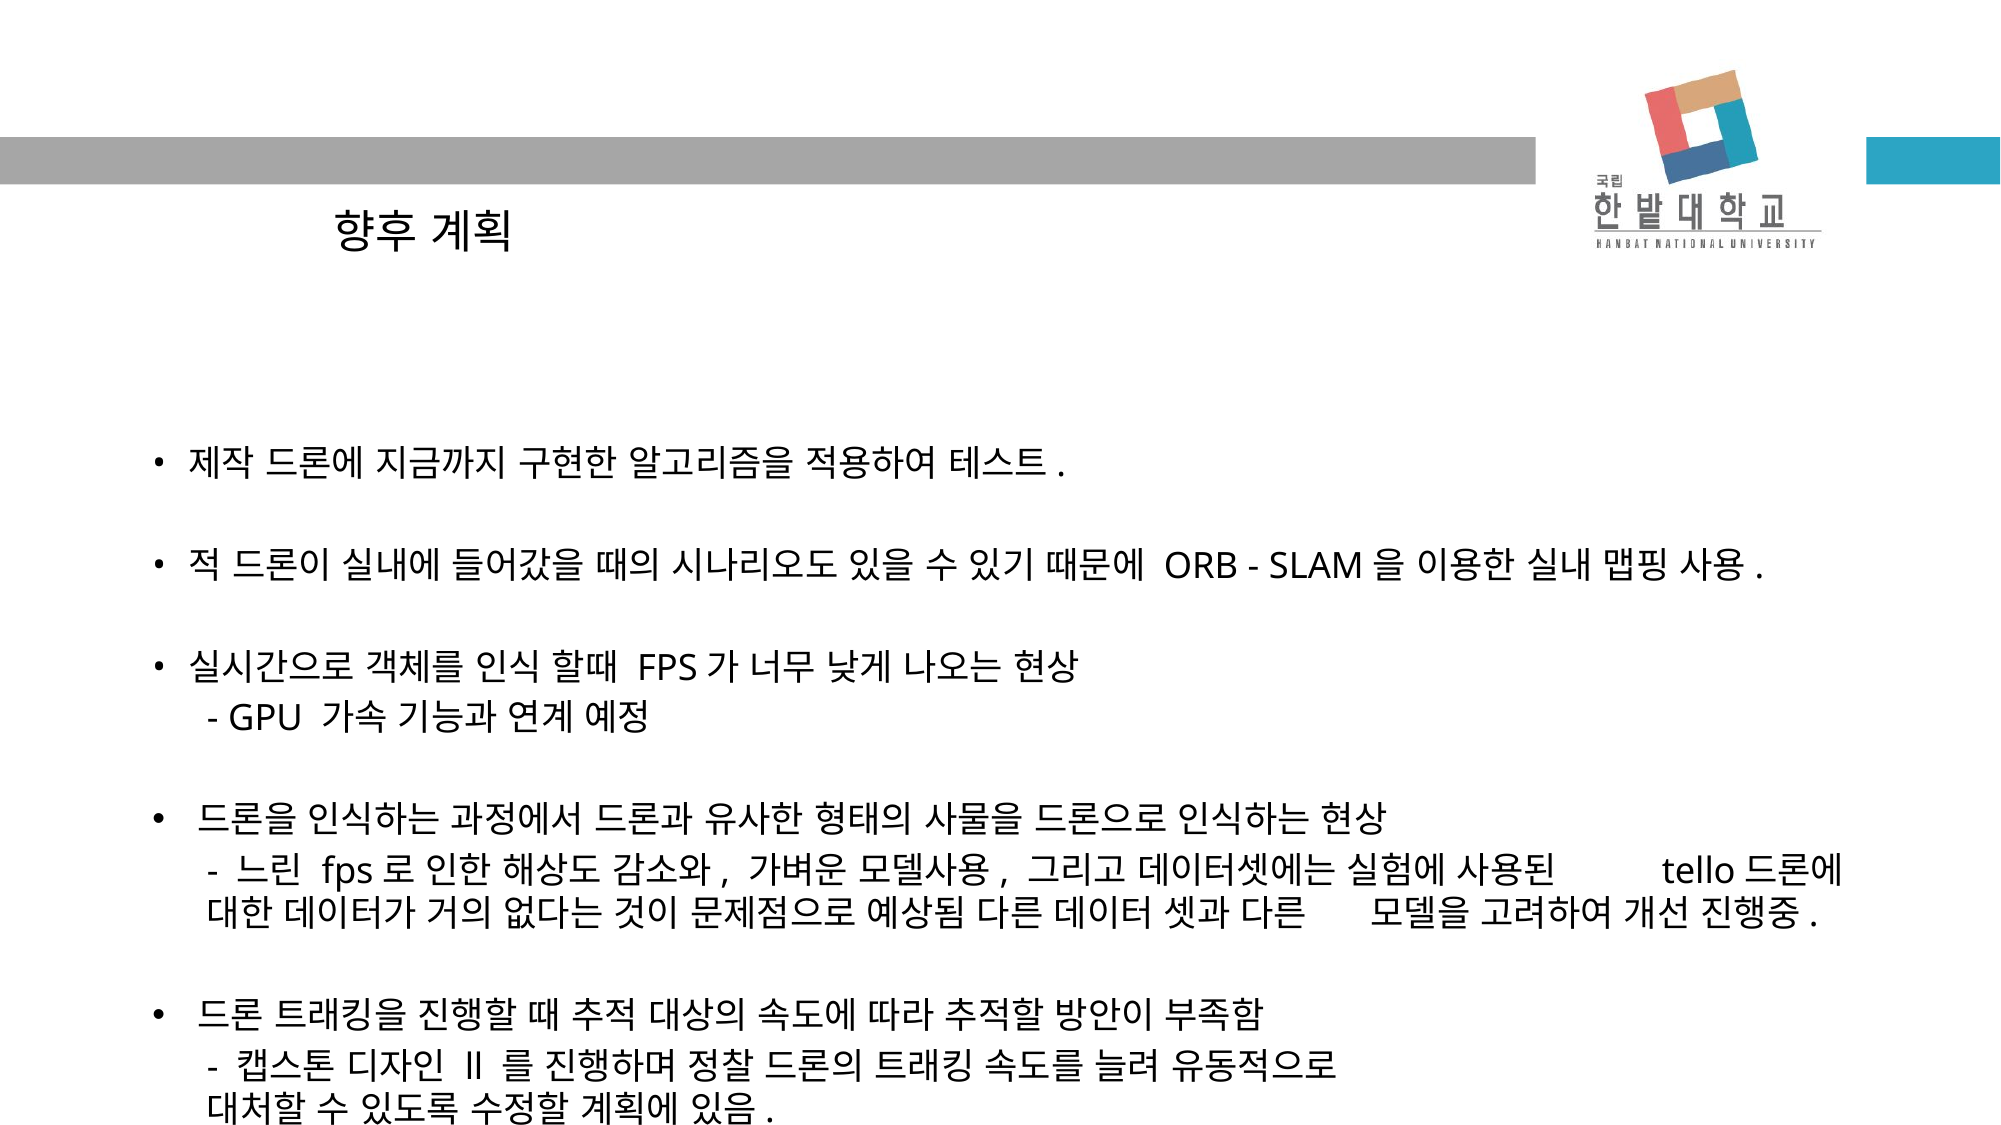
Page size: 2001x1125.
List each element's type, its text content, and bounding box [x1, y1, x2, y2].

list 제작 드론에 지금까지 구현한 알고리즘을 적용하여 테스트. 적 드론이 실내에 들어갔을 때의 시나리오도 있을 수 있기 때문에 ORB - SLAM을 이용한 실내 맵핑 사용. 실시간으로 객체를 인식 할때 FPS가 너무 낮게 나오는 현상 - GPU 가속 기능과 연계 예정 드론을 인식하는 과정에서 드론과 유사한 형태의 사물을 드론으로 인식하는 현상 - 느린 fps로 인한 해상도 감소와, 가벼운 모델사용, 그리고 데이터셋에는 실험에 사용된 tello드론에 대한 데이터가 거의 없다는 것이 문제점으로 예상됨 다른 데이터 셋과 다른 모델을 고려하여 개선 진행중. 드론 트래킹을 진행할 때 추적 대상의 속도에 따라 추적할 방안이 부족함 - 캡스톤 디자인 ll 를 진행하며 정찰 드론의 트래킹 속도를 늘려 유동적으로 대처할 수 있도록 수정할 계획에 있음. [137, 432, 1863, 1125]
text_box 향후 계획 [108, 195, 741, 266]
picture [1584, 59, 1827, 262]
